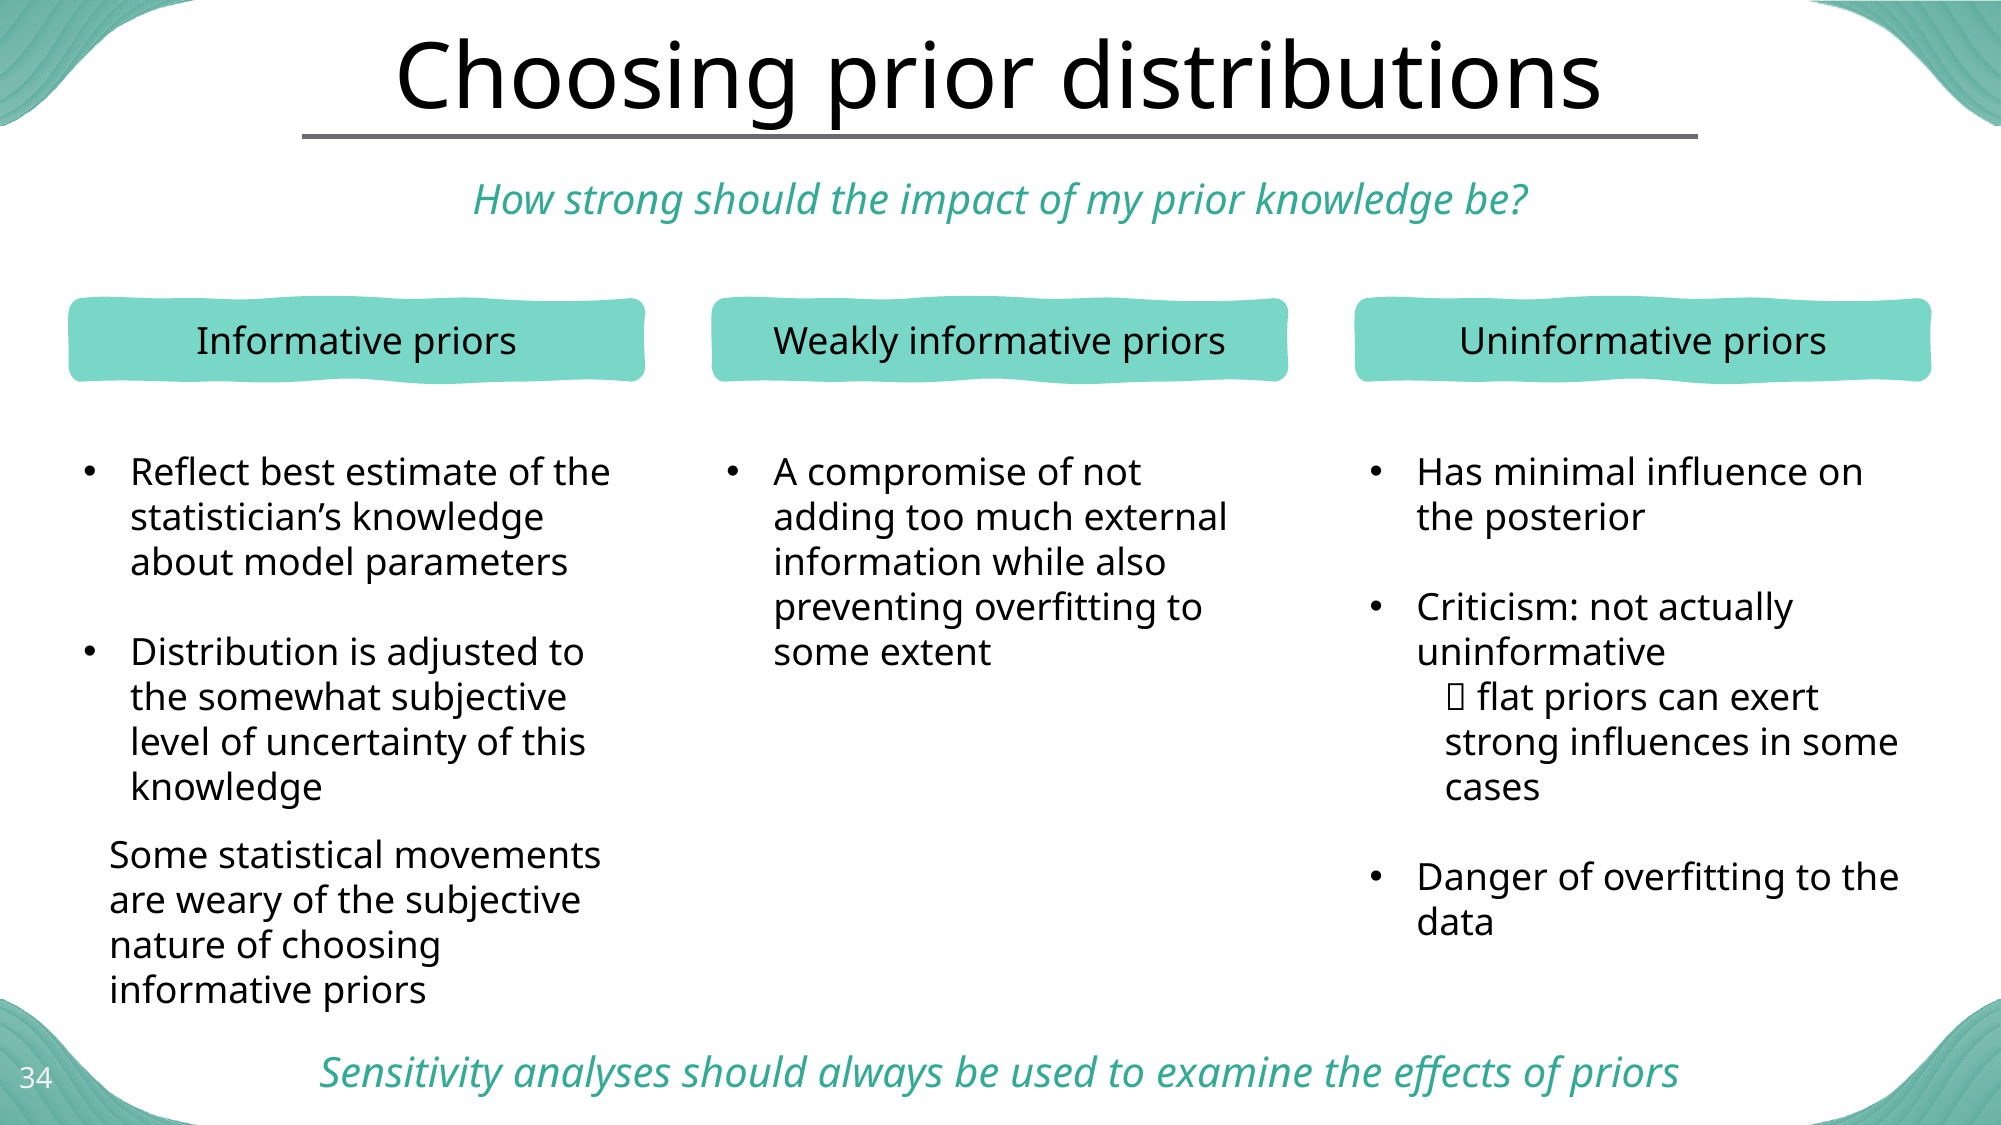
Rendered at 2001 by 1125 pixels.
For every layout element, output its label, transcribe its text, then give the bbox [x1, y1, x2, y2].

text_box Uninformative priors [1353, 293, 1935, 385]
text_box Some statistical movements are weary of the subjective nature of choosing informative priors [94, 823, 647, 1019]
text_box Weakly informative priors [709, 293, 1291, 385]
text_box A compromise of not adding too much external information while also preventing overfitting to some extent [711, 440, 1289, 726]
text_box Has minimal influence on the posterior Criticism: not actually uninformative  flat priors can exert strong influences in some cases Danger of overfitting to the data [1354, 440, 1932, 996]
text_box Reflect best estimate of the statistician’s knowledge about model parameters Distribution is adjusted to the somewhat subjective level of uncertainty of this knowledge [68, 440, 646, 906]
title Choosing prior distributions [137, 21, 1863, 137]
text_box Informative priors [66, 293, 648, 385]
text_box How strong should the impact of my prior knowledge be? [202, 165, 1798, 231]
text_box Sensitivity analyses should always be used to examine the effects of priors [202, 1038, 1798, 1103]
